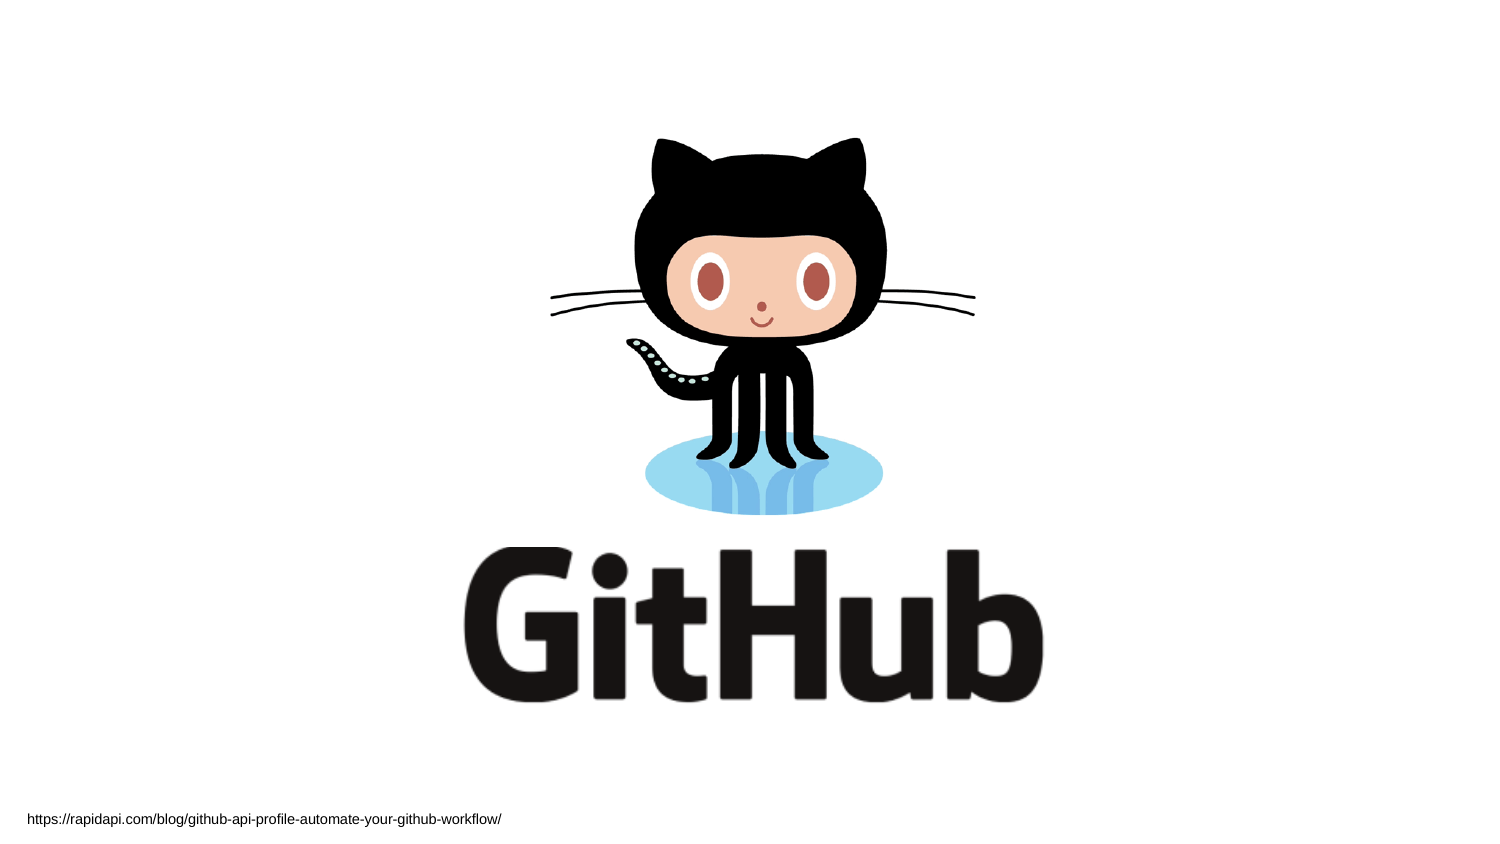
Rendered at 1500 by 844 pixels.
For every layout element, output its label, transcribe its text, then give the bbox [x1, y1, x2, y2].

text_box https://rapidapi.com/blog/github-api-profile-automate-your-github-workflow/ [12, 801, 556, 837]
picture [170, 100, 1311, 773]
